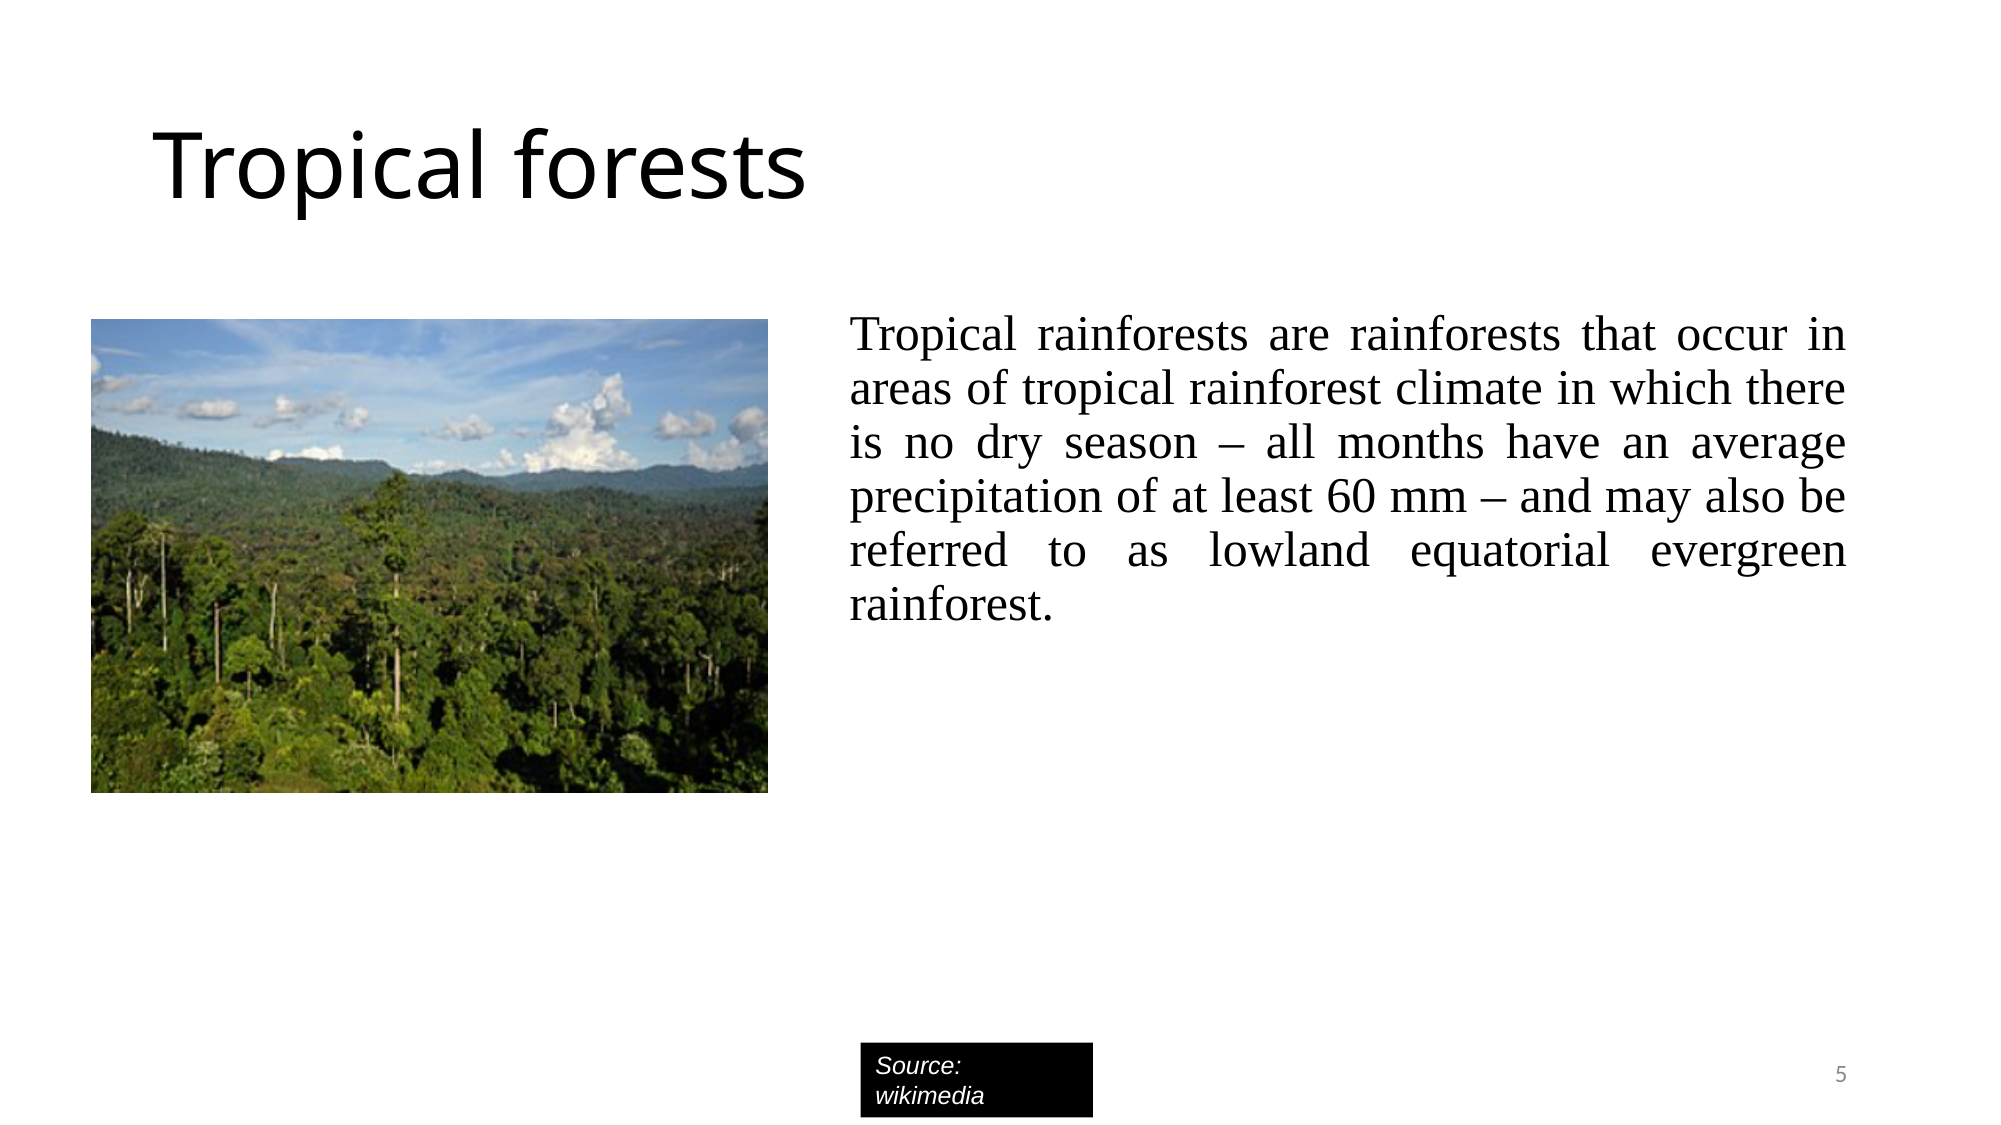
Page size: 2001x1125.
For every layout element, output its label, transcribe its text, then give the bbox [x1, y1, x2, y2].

slide_number 5 [1412, 1042, 1863, 1103]
picture [91, 319, 768, 793]
title Tropical forests [137, 59, 1863, 278]
list Tropical rainforests are rainforests that occur in areas of tropical rainforest climate in which there is no dry season – all months have an average precipitation of at least 60 mm – and may also be referred to as lowland equatorial evergreen rainforest. [834, 299, 1863, 1014]
text_box Source: wikimedia [860, 1042, 1093, 1118]
